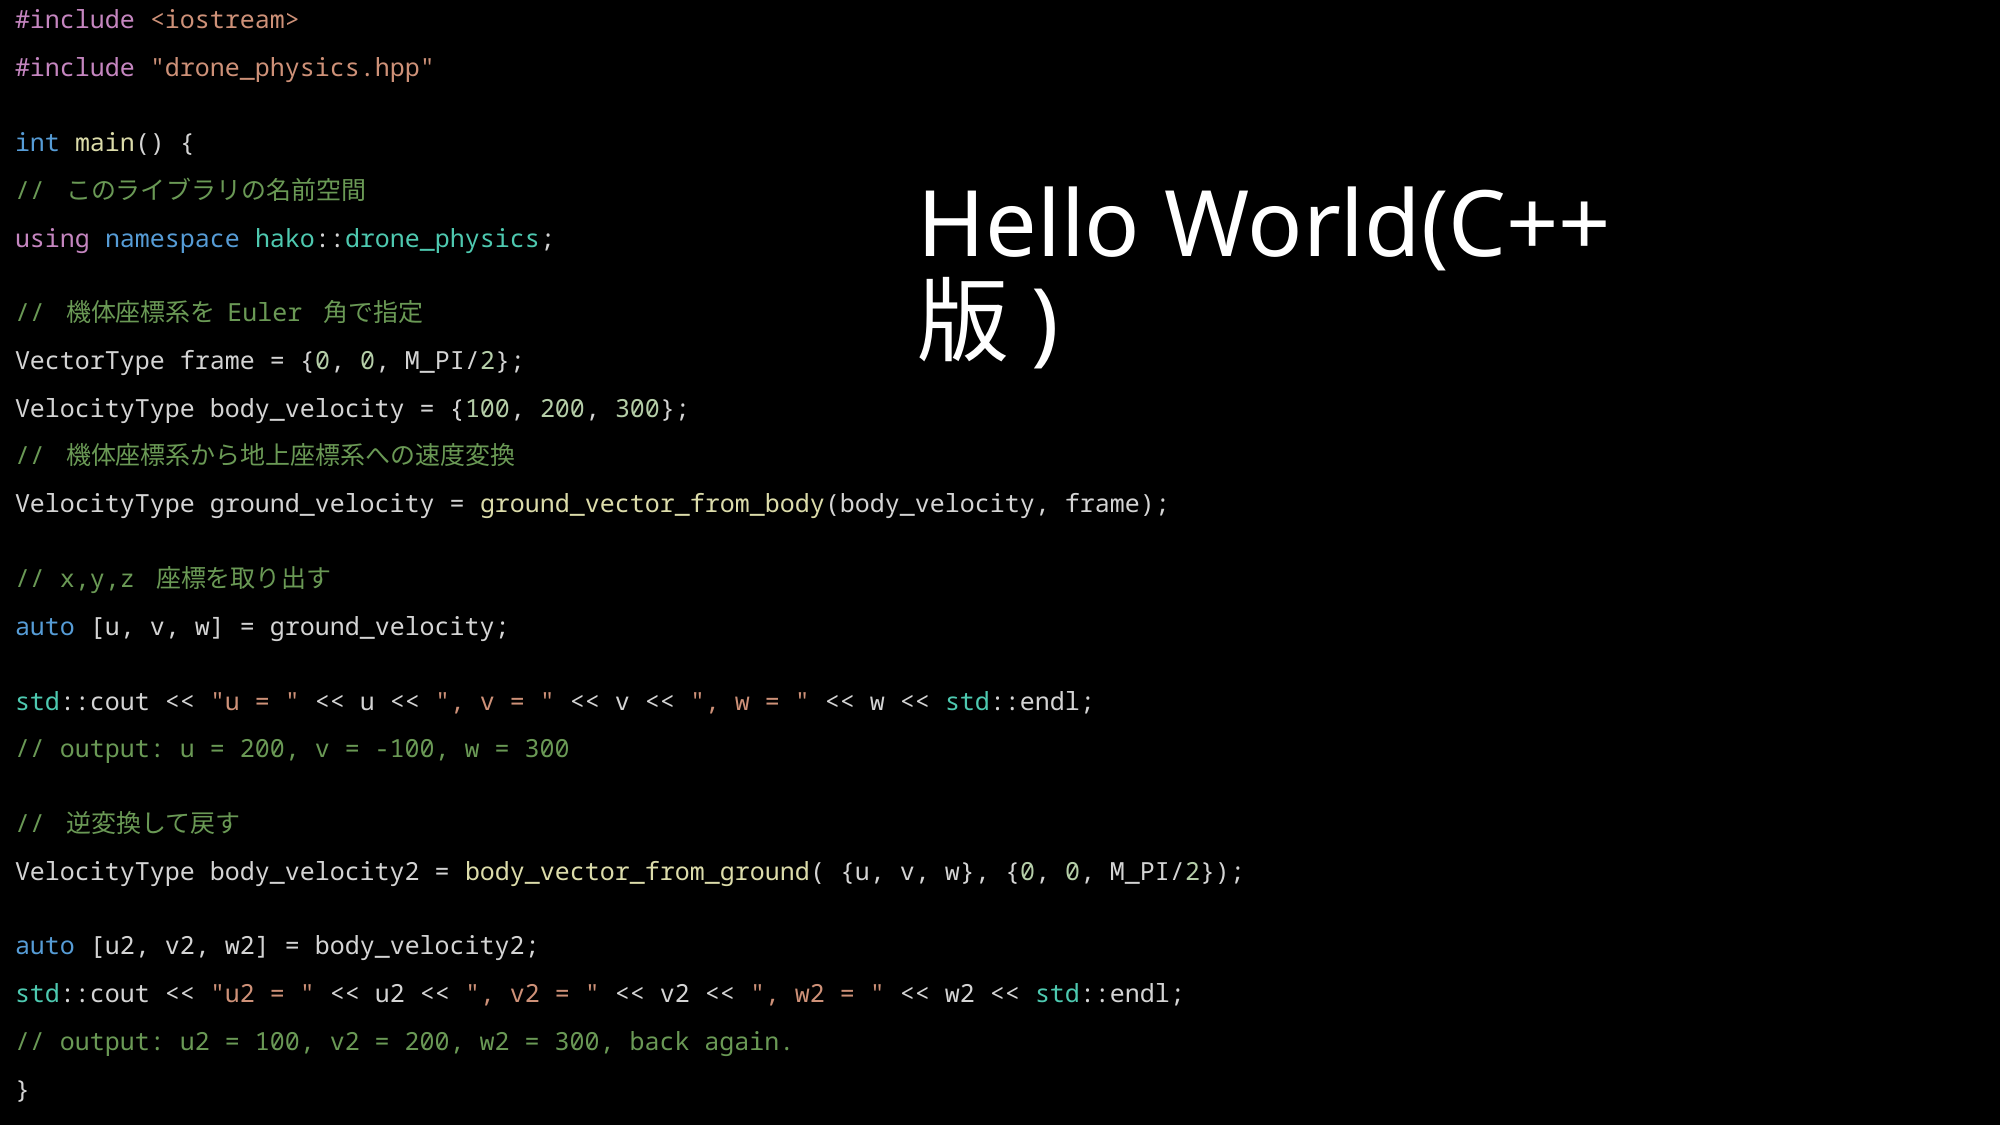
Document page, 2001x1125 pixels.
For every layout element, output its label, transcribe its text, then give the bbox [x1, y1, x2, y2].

list #include <iostream> #include "drone_physics.hpp" int main() { // このライブラリの名前空間 using namespace hako::drone_physics; // 機体座標系を Euler 角で指定 VectorType frame = {0, 0, M_PI/2}; VelocityType body_velocity = {100, 200, 300}; // 機体座標系から地上座標系への速度変換 VelocityType ground_velocity = ground_vector_from_body(body_velocity, frame); // x,y,z 座標を取り出す auto [u, v, w] = ground_velocity; std::cout << "u = " << u << ", v = " << v << ", w = " << w << std::endl; // output: u = 200, v = -100, w = 300 // 逆変換して戻す VelocityType body_velocity2 = body_vector_from_ground( {u, v, w}, {0, 0, M_PI/2}); auto [u2, v2, w2] = body_velocity2; std::cout << "u2 = " << u2 << ", v2 = " << v2 << ", w2 = " << w2 << std::endl; // output: u2 = 100, v2 = 200, w2 = 300, back again. } [0, 0, 2000, 1125]
title Hello World(C++版) [903, 167, 1791, 385]
